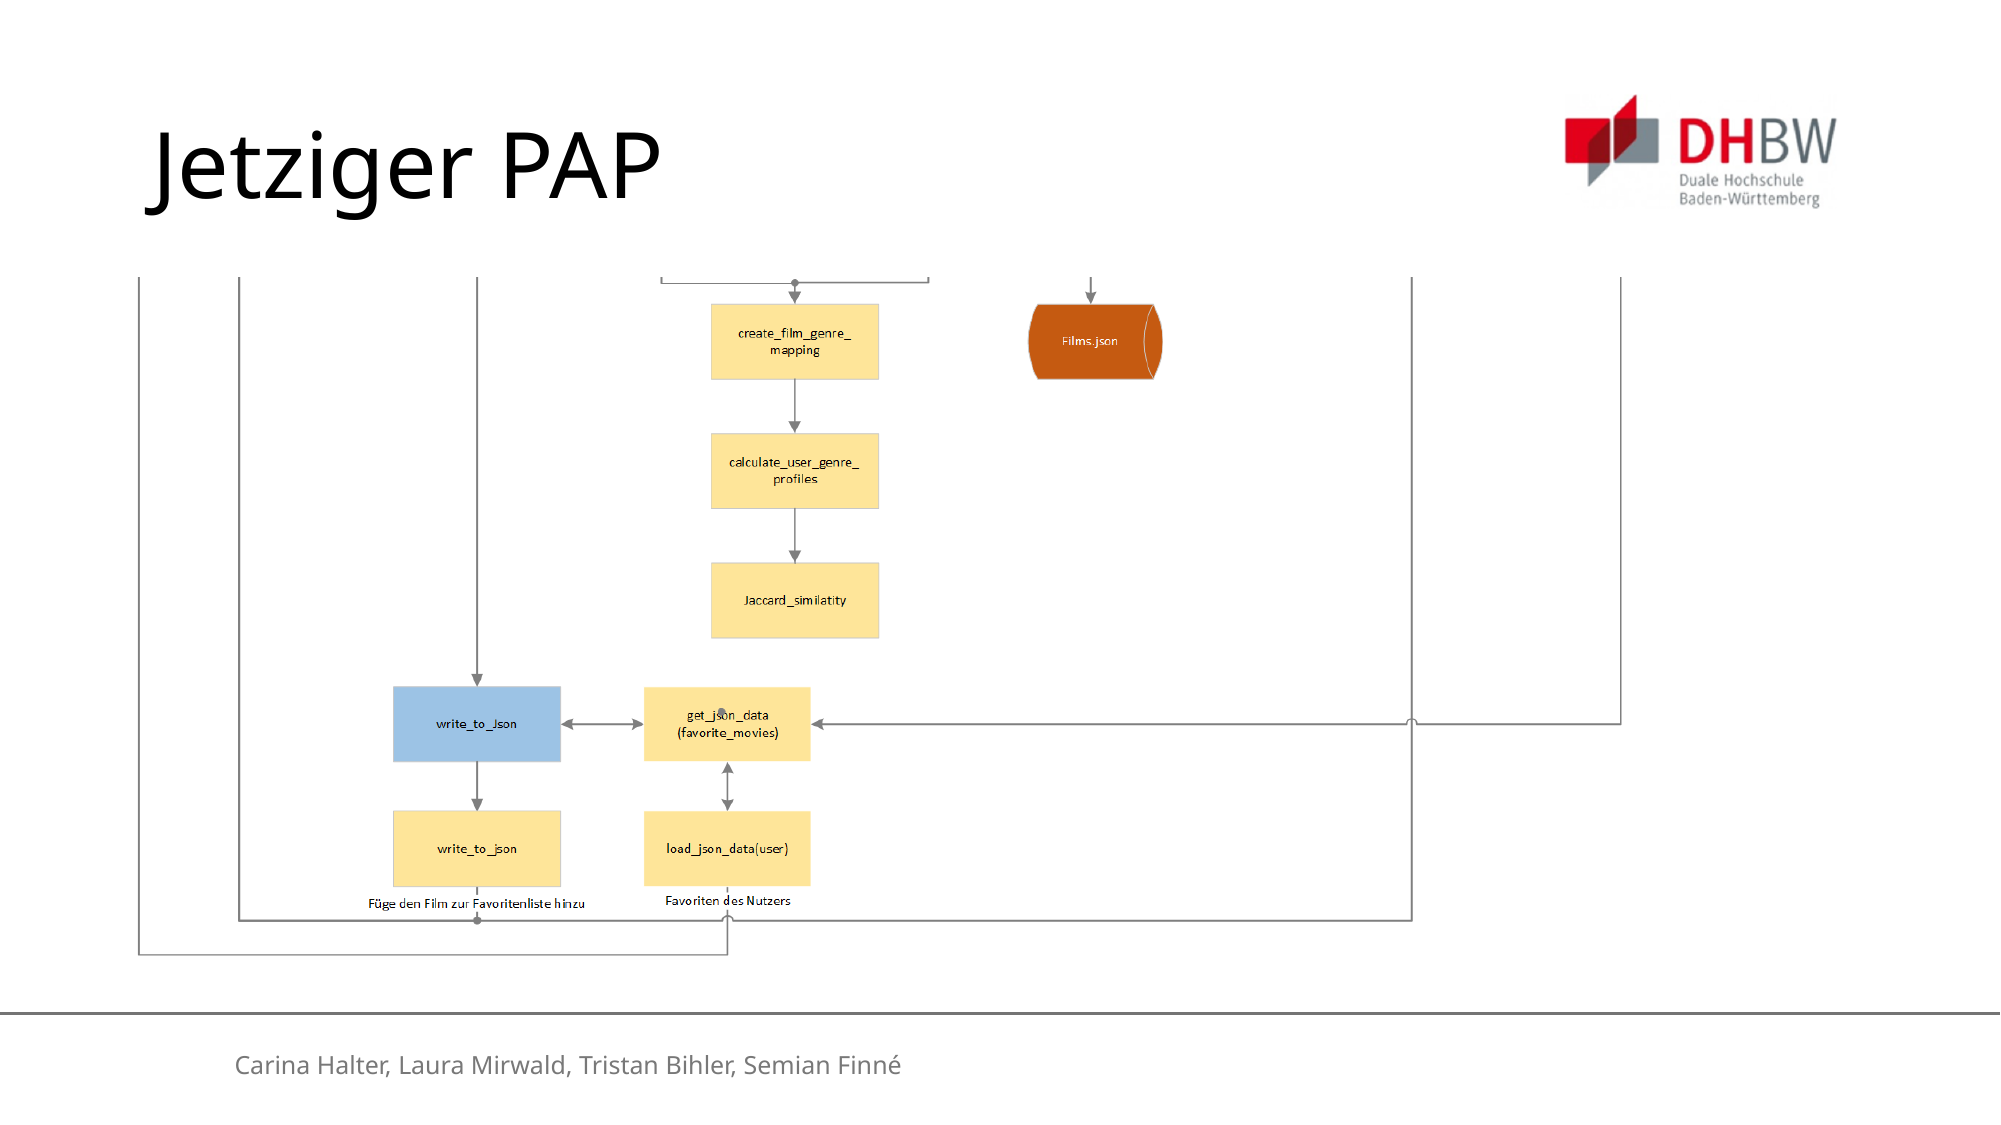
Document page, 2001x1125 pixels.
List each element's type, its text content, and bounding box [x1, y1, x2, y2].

footer Carina Halter, Laura Mirwald, Tristan Bihler, Semian Finné [137, 1036, 1000, 1097]
picture [136, 276, 1707, 956]
title Jetziger PAP [137, 59, 1863, 278]
